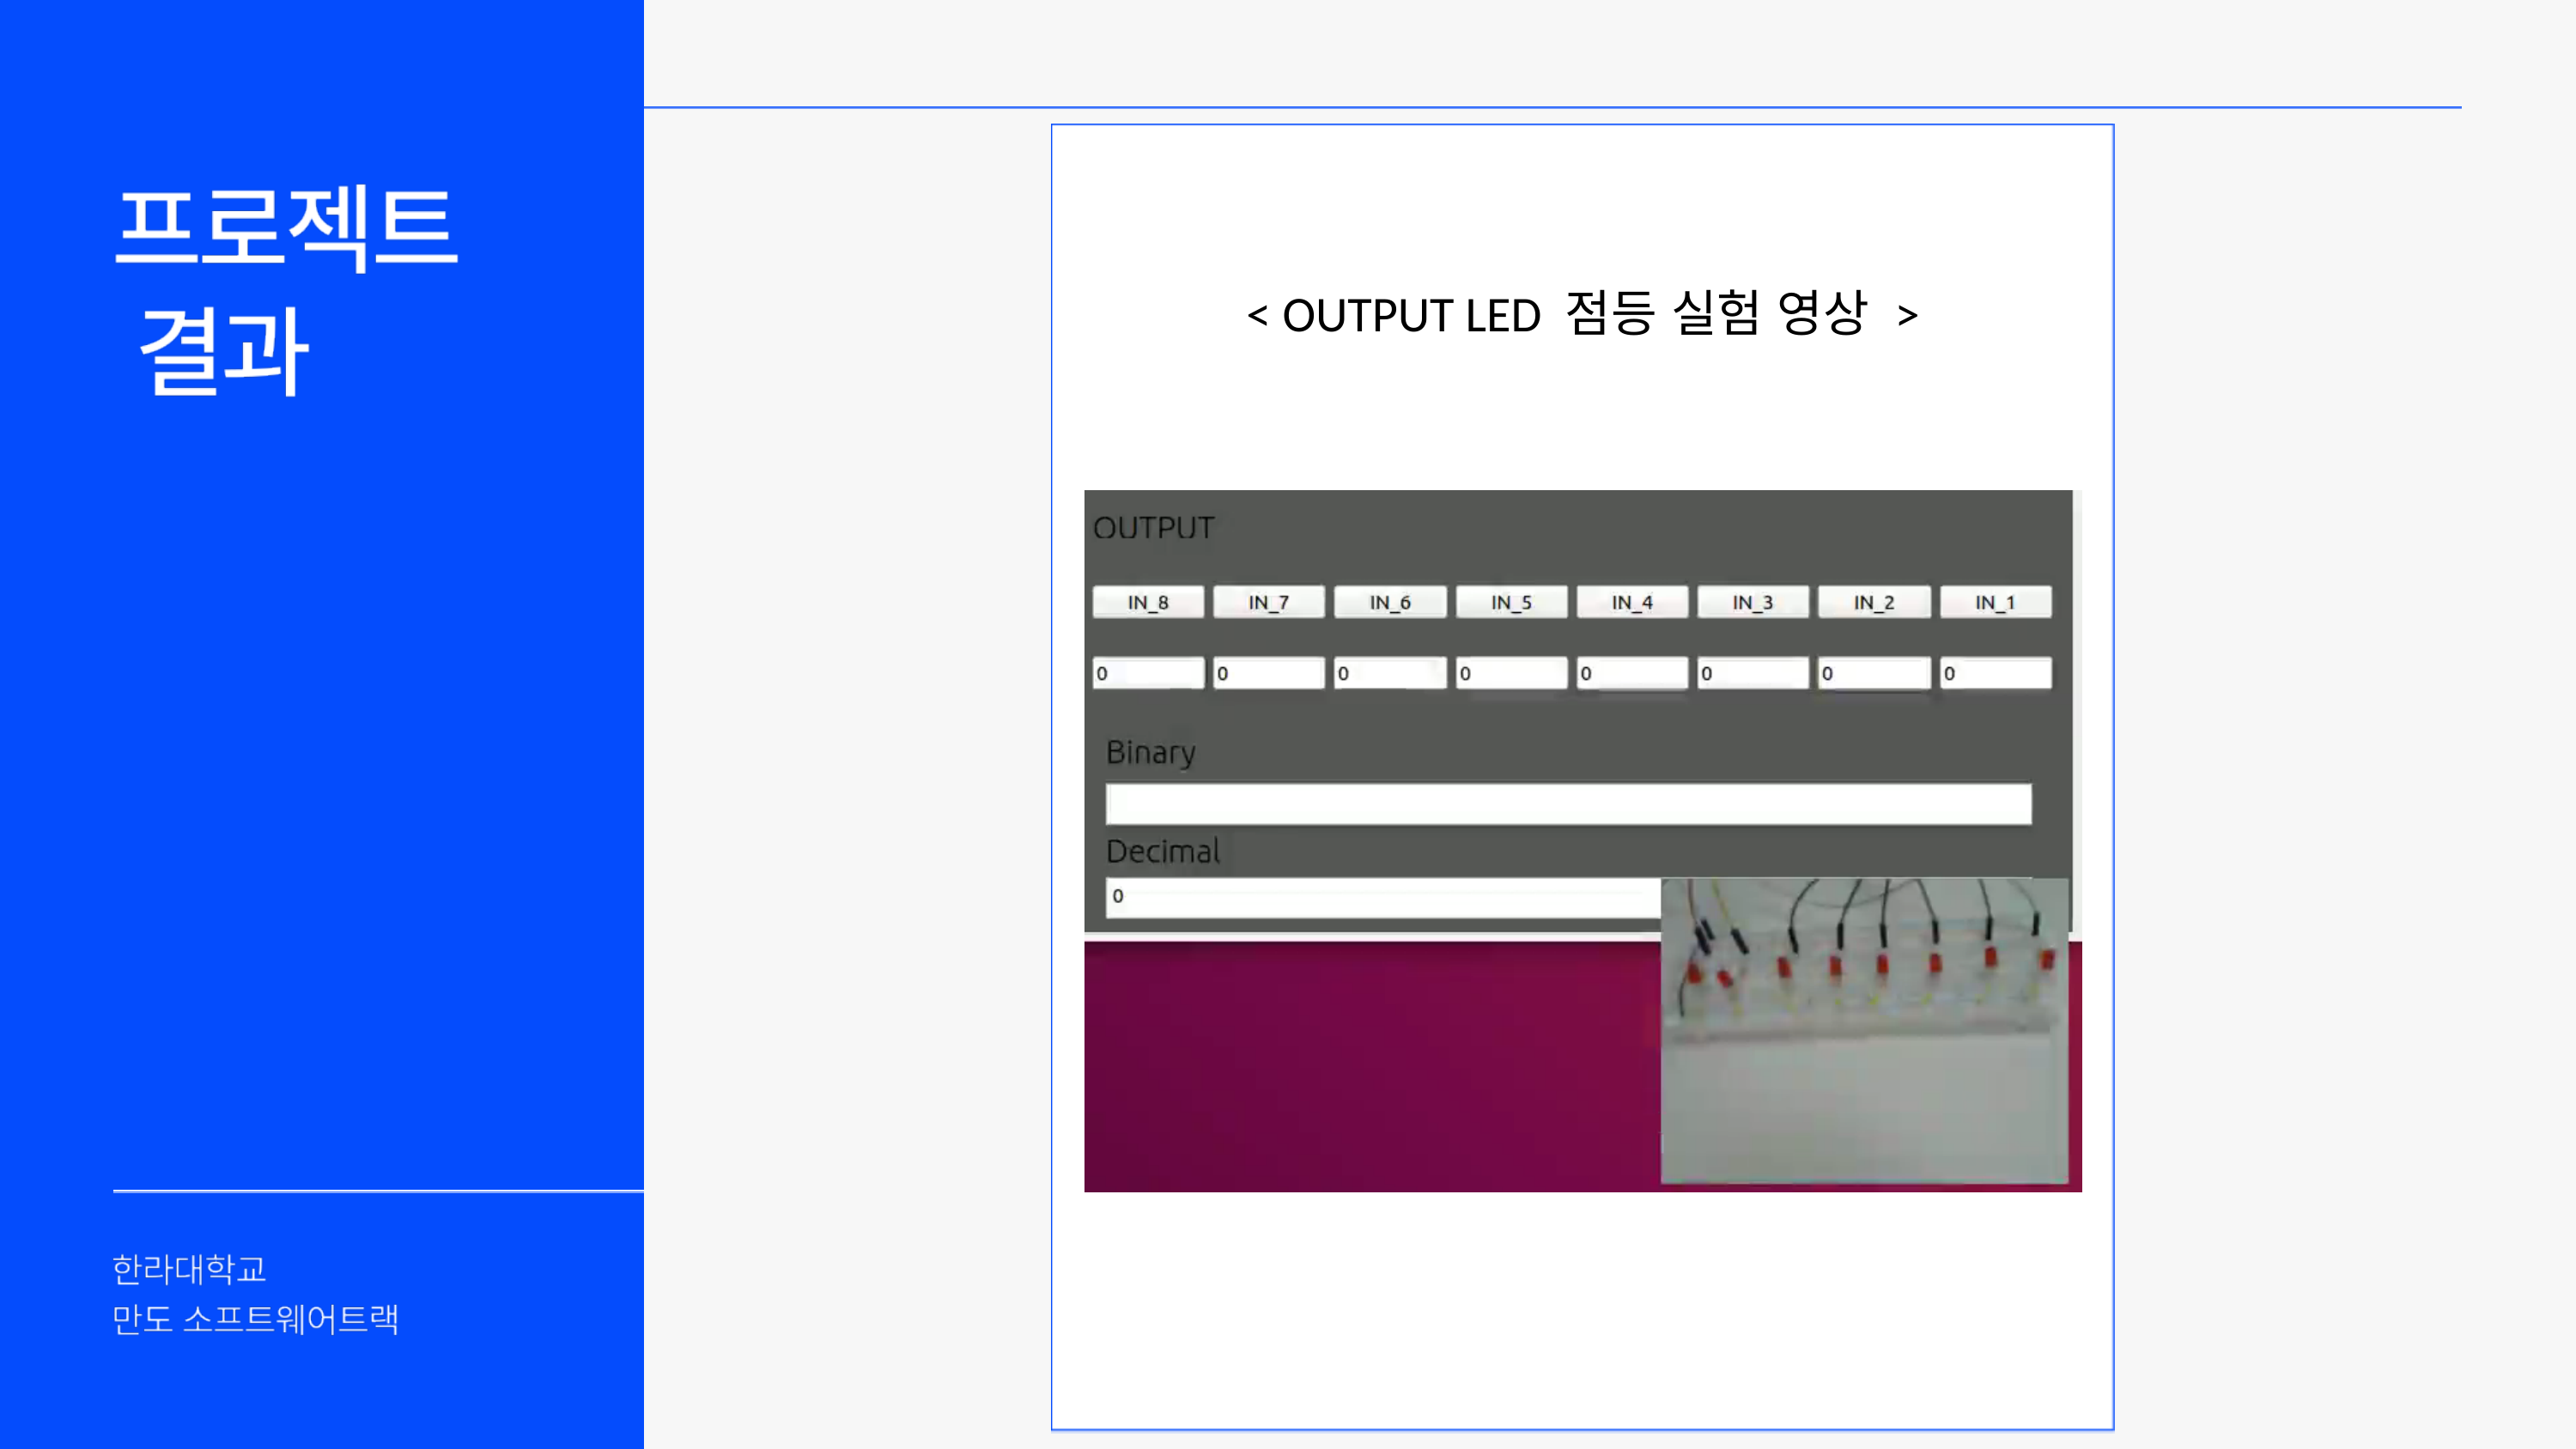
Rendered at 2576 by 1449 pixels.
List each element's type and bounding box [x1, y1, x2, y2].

picture [106, 1240, 416, 1363]
text_box [1084, 489, 2083, 1193]
text_box [113, 1190, 645, 1193]
text_box [0, 0, 645, 1449]
text_box [1051, 124, 2115, 1434]
picture [98, 144, 510, 446]
text_box [113, 106, 2462, 110]
